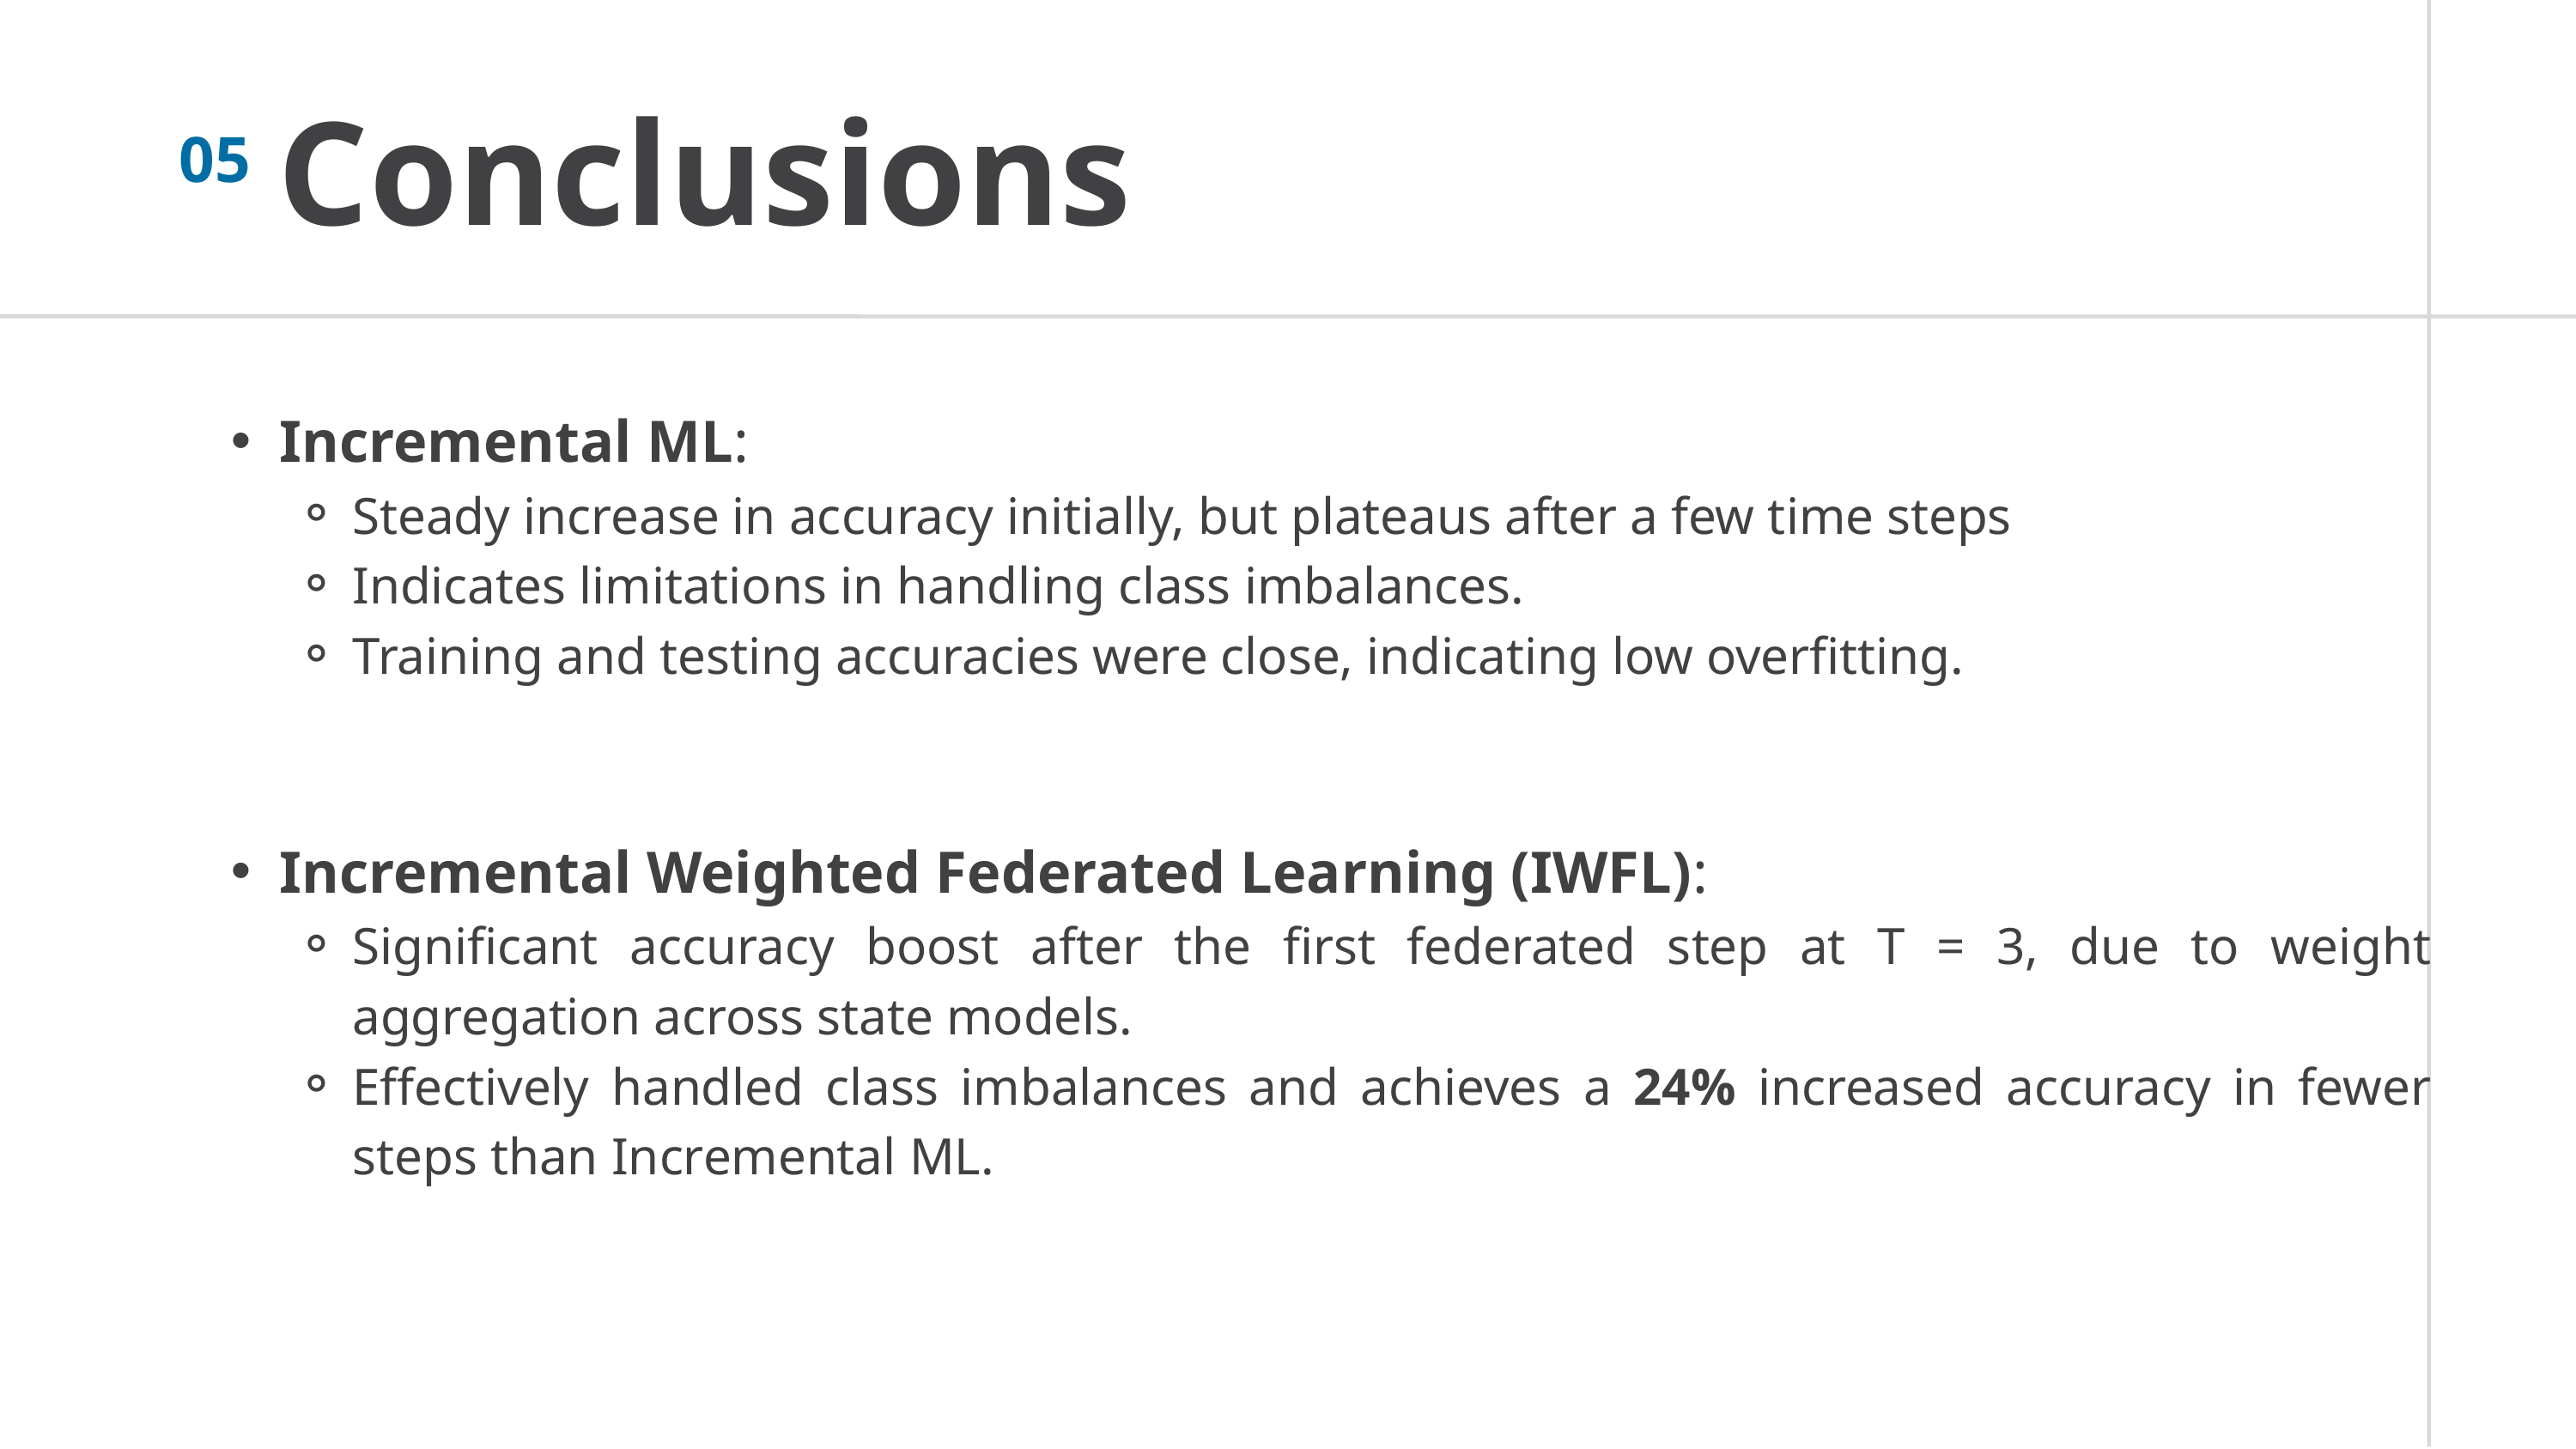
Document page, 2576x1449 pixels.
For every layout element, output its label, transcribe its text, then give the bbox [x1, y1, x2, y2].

text_box 05 [113, 70, 252, 196]
text_box Conclusions [277, 96, 1929, 254]
text_box Incremental ML: Steady increase in accuracy initially, but plateaus after a few time steps Indicates limitations in handling class imbalances. Training and testing accuracies were close, indicating low overfitting. Incremental Weighted Federated Learning (IWFL): Significant accuracy boost after the first federated step at T = 3, due to weight aggregation across state models. Effectively handled class imbalances and achieves a 24% increased accuracy in fewer steps than Incremental ML. [182, 393, 2432, 1255]
